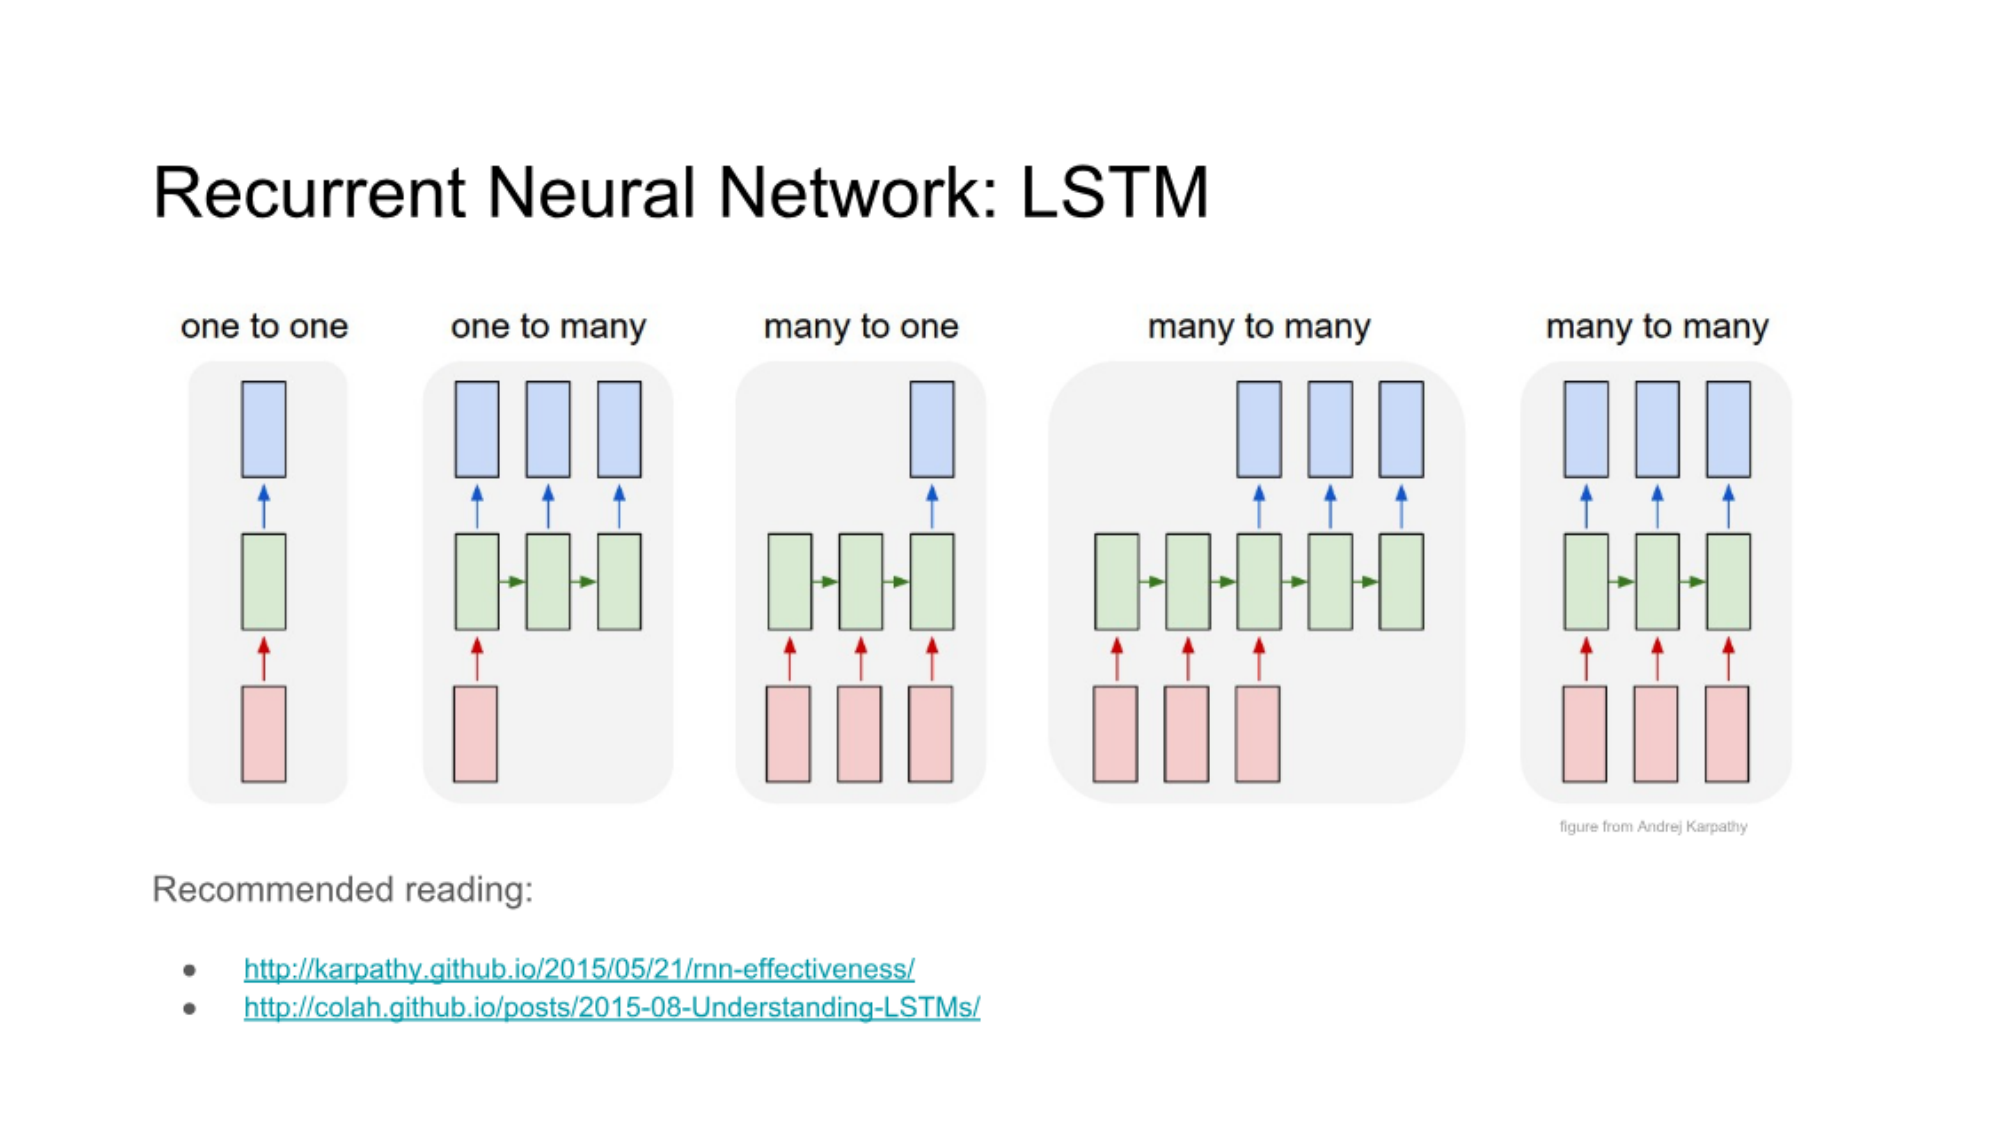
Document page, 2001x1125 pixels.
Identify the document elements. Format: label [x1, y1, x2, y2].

picture [81, 49, 1881, 1063]
